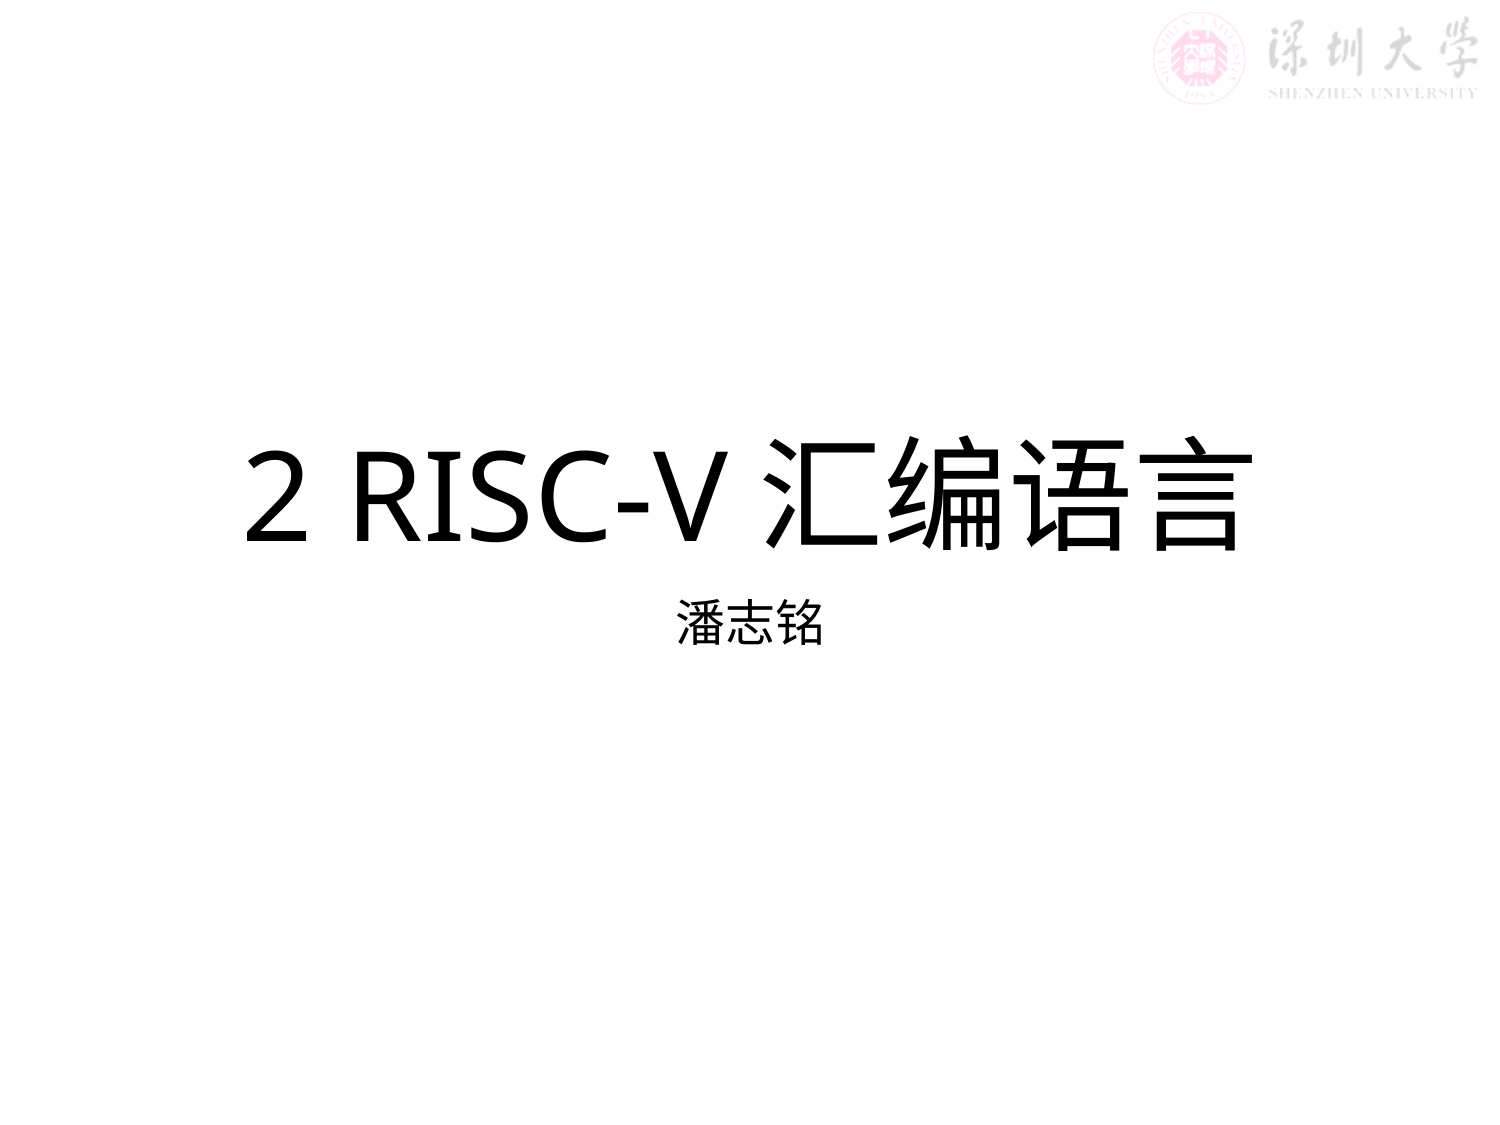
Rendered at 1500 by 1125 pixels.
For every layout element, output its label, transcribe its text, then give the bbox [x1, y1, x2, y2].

title 2 RISC-V汇编语言 [112, 184, 1388, 576]
subtitle 潘志铭 [187, 590, 1313, 863]
